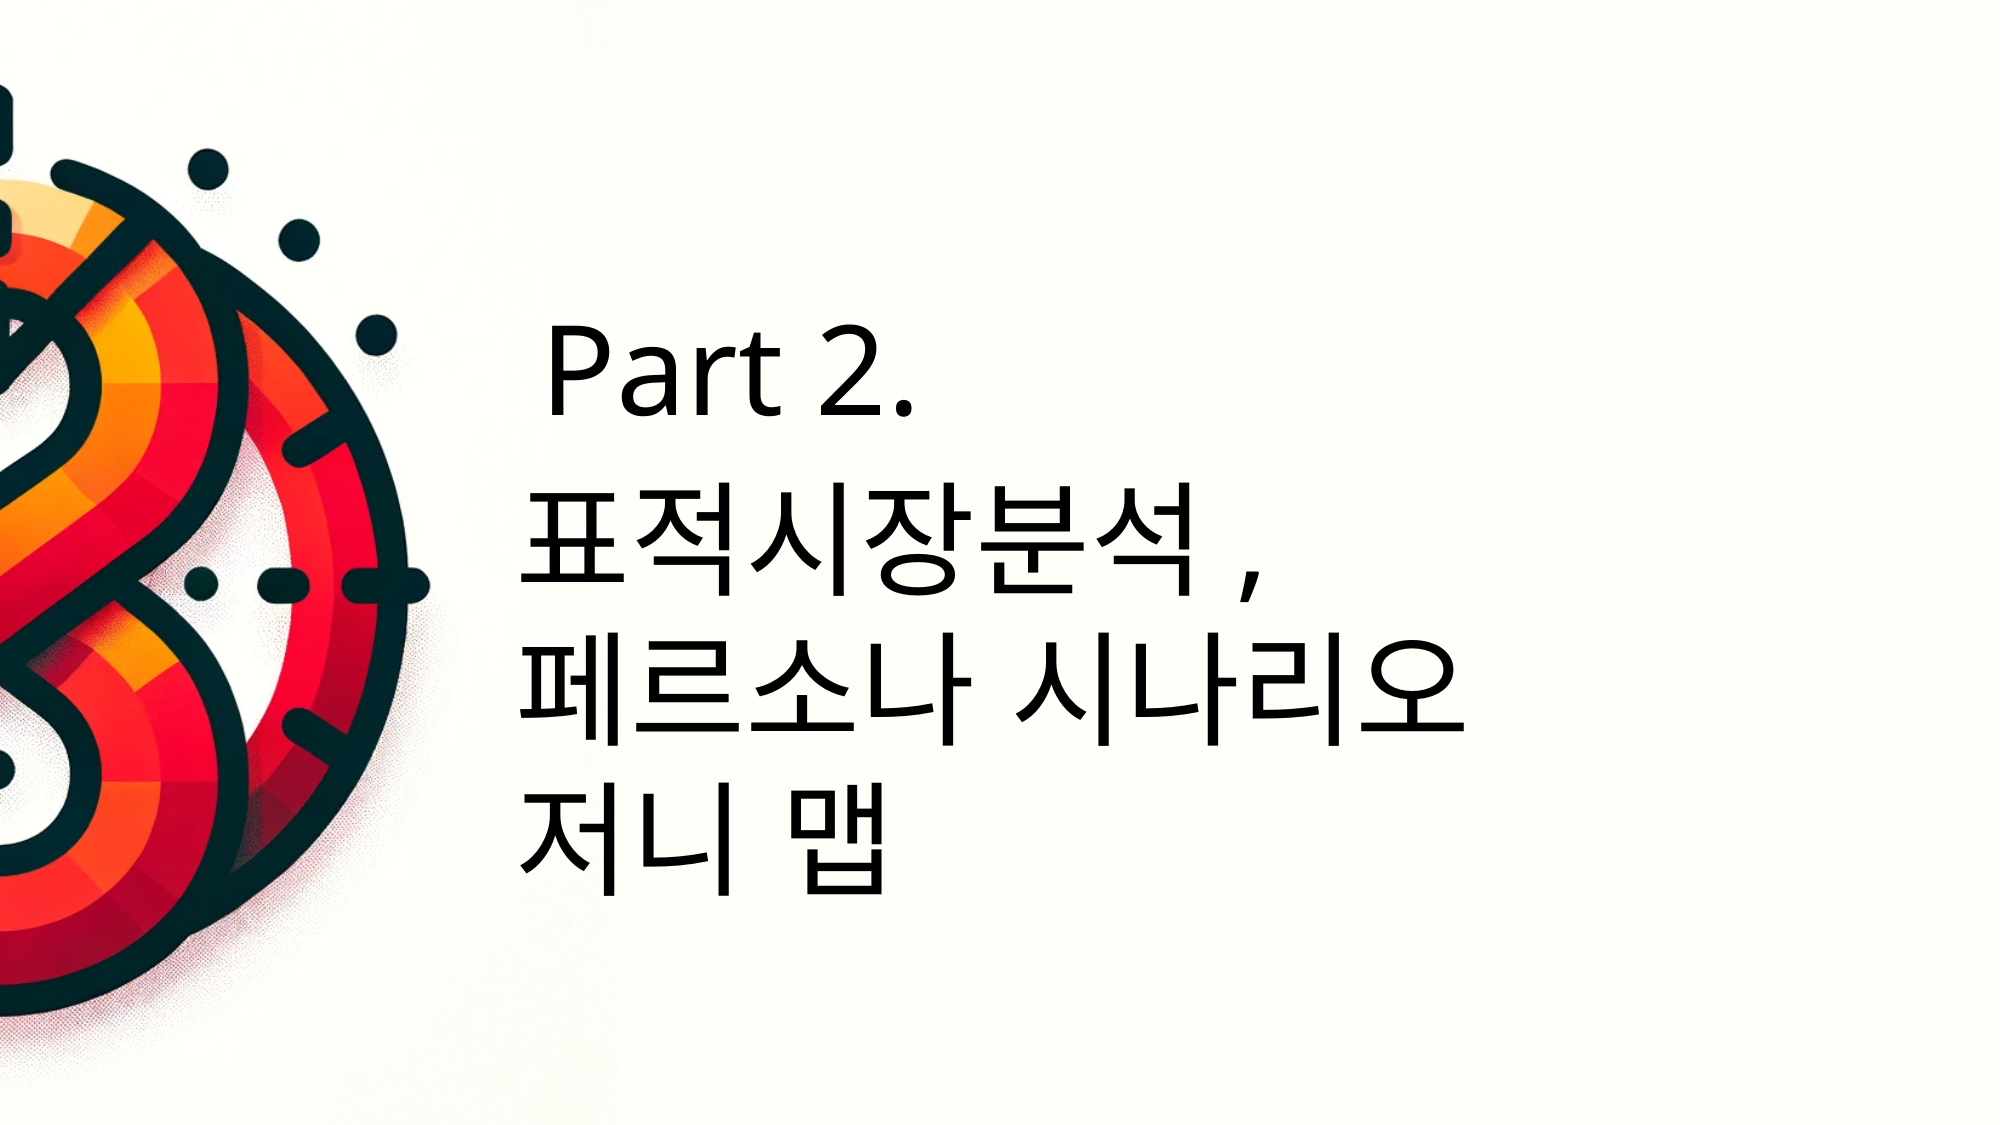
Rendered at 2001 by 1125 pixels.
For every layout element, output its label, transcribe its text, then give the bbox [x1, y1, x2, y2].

picture [0, 0, 621, 1125]
text_box Part 2. [621, 283, 937, 449]
text_box 표적시장분석, 페르소나 시나리오 저니 맵 [621, 453, 1521, 919]
